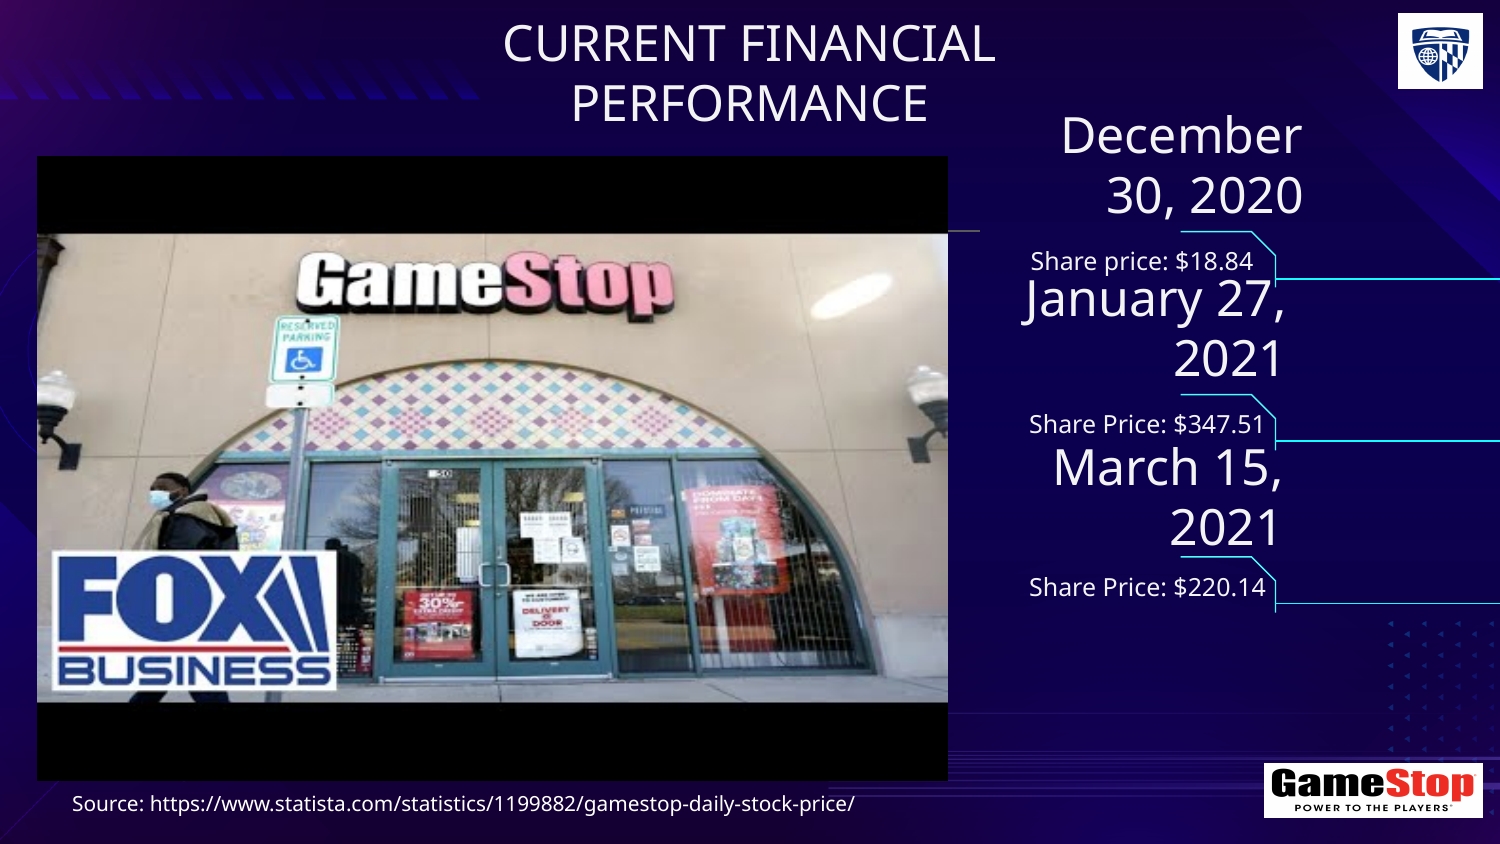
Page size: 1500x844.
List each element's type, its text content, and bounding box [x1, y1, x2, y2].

text_box Share price: $18.84 [952, 240, 1254, 276]
text_box Source: https://www.statista.com/statistics/1199882/gamestop-daily-stock-price/ [57, 777, 1318, 828]
title CURRENT FINANCIAL PERFORMANCE [322, 0, 1178, 147]
text_box Share Price: $220.14 [952, 566, 1267, 602]
text_box Share Price: $347.51 [952, 403, 1267, 439]
text_box [1267, 571, 1277, 603]
text_box December 30, 2020 [1020, 167, 1304, 224]
text_box [1180, 230, 1277, 278]
text_box January 27, 2021 [1011, 329, 1288, 387]
text_box March 15, 2021 [1008, 498, 1284, 556]
picture [0, 0, 1500, 844]
text_box [1180, 393, 1277, 440]
